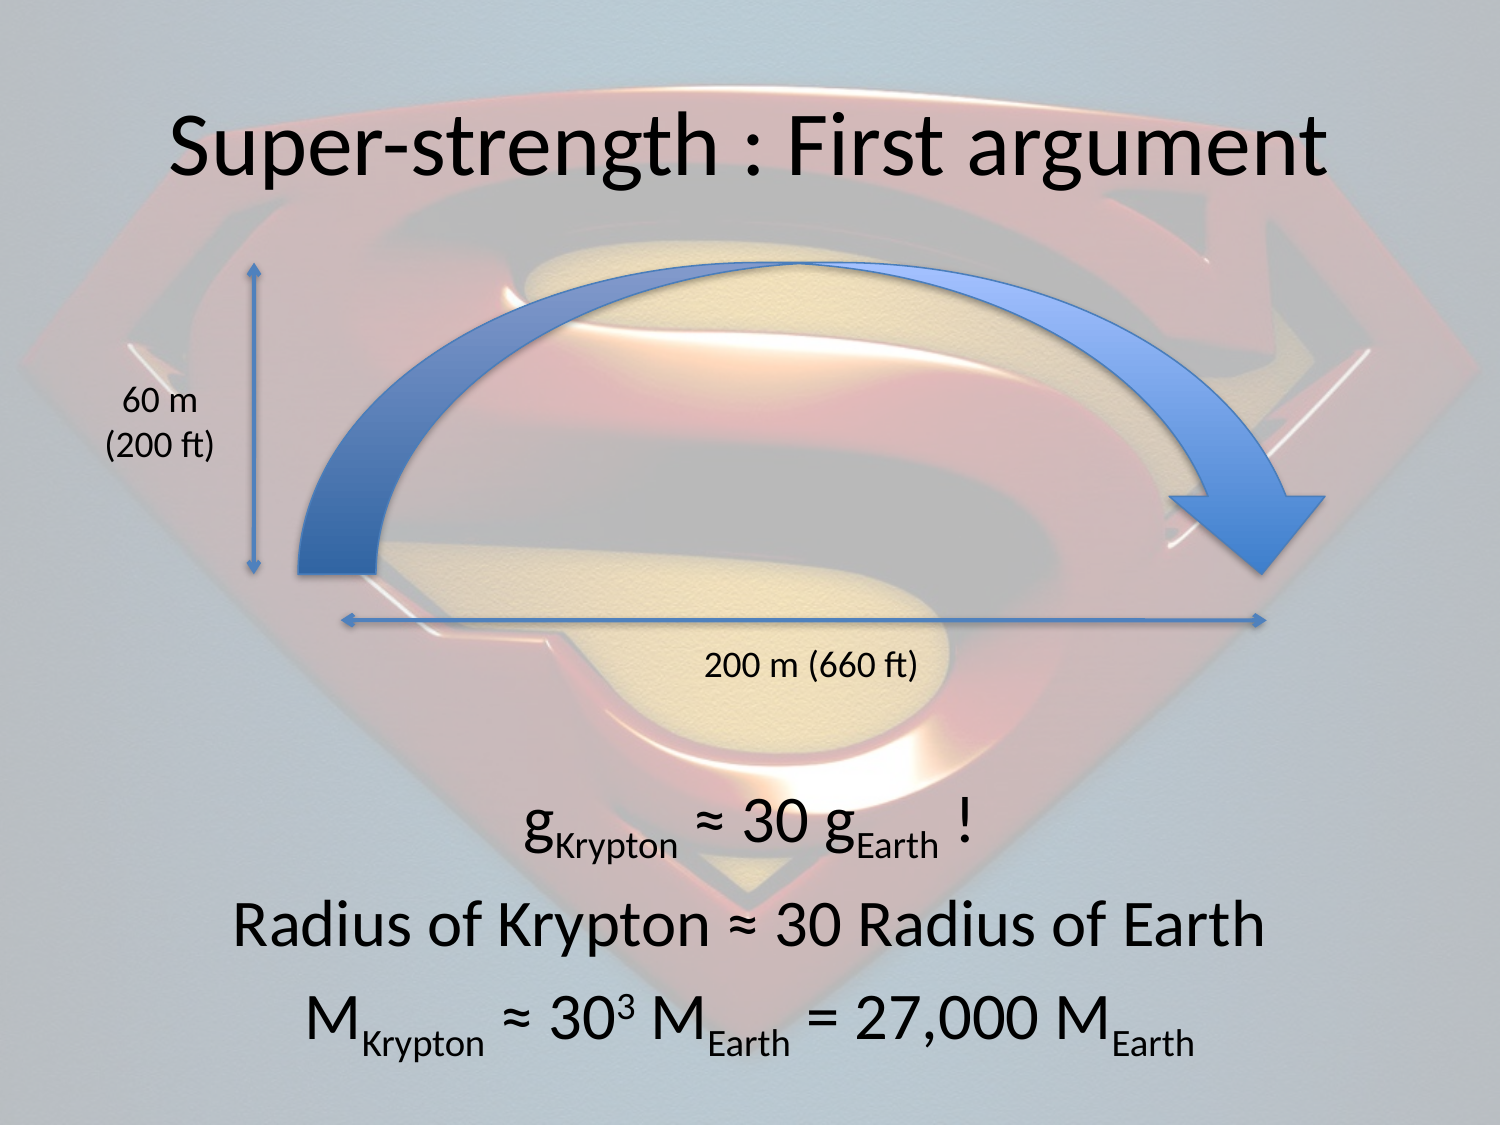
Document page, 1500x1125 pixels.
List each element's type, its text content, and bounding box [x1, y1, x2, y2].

text_box 60 m (200 ft) [89, 367, 231, 473]
text_box 200 m (660 ft) [667, 632, 955, 693]
list gKrypton ≈ 30 gEarth ! Radius of Krypton ≈ 30 Radius of Earth MKrypton ≈ 303 MEarth = 27,000 MEarth [75, 768, 1425, 1091]
text_box [297, 261, 1326, 576]
title Super-strength : First argument [75, 45, 1425, 233]
